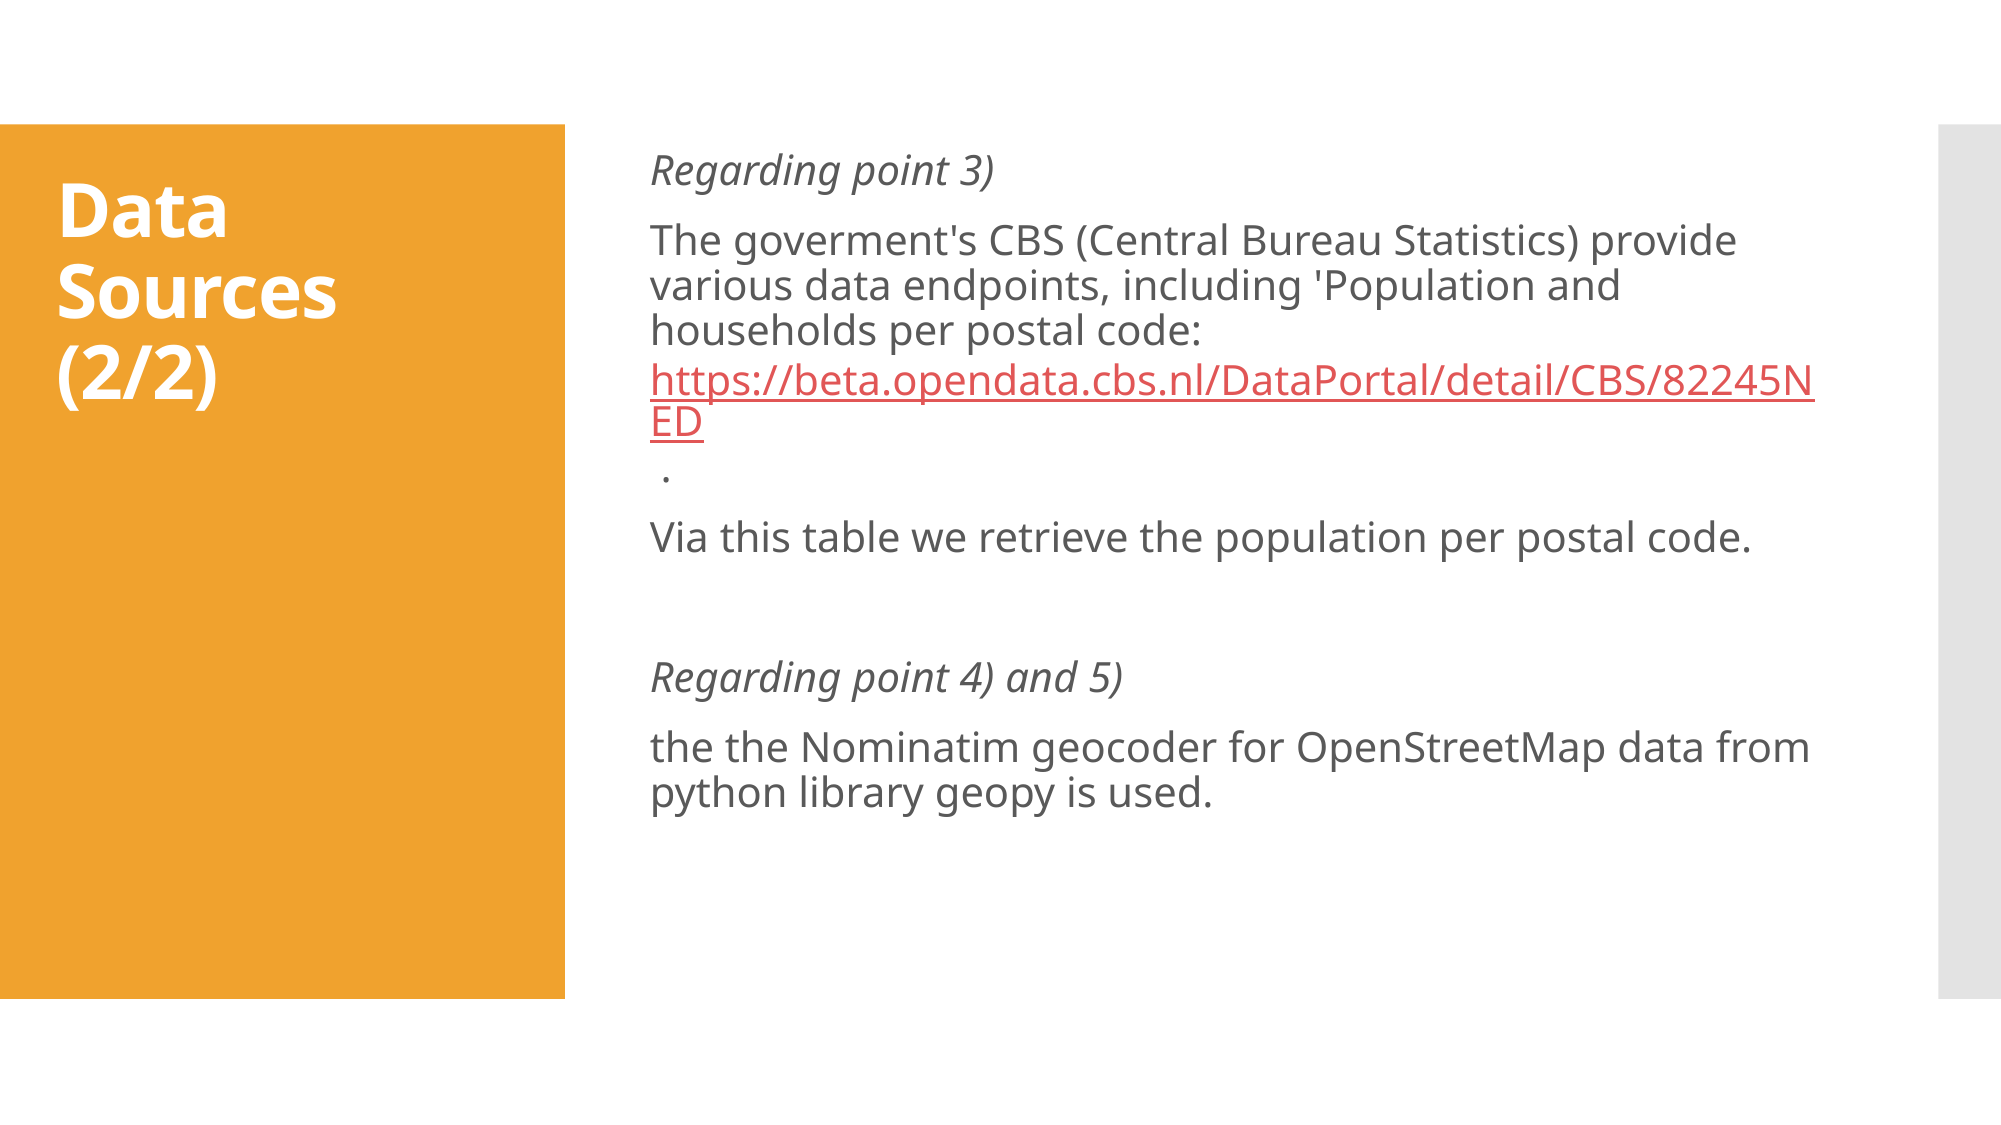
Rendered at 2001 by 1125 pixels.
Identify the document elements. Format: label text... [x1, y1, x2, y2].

list Regarding point 3) The goverment's CBS (Central Bureau Statistics) provide various data endpoints, including 'Population and households per postal code: https://beta.opendata.cbs.nl/DataPortal/detail/CBS/82245NED . Via this table we retrieve the population per postal code. Regarding point 4) and 5) the the Nominatim geocoder for OpenStreetMap data from python library geopy is used. [634, 141, 1835, 982]
title Data Sources (2/2) [41, 184, 525, 404]
